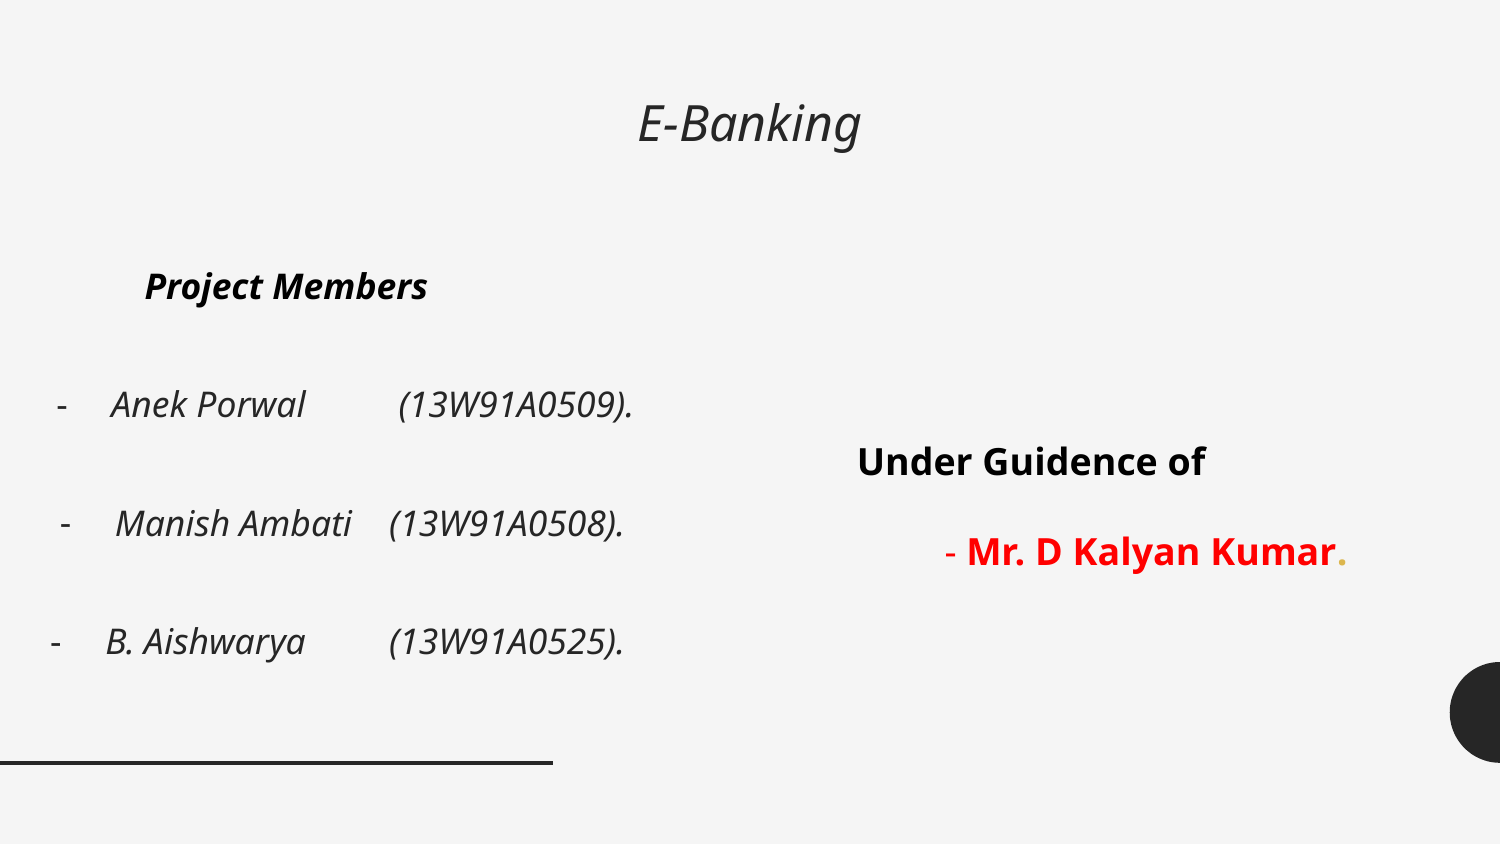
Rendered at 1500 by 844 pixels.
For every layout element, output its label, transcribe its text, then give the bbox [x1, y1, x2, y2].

text_box Under Guidence of - Mr. D Kalyan Kumar. [822, 242, 1418, 744]
title E-Banking [0, 83, 1500, 201]
title Project Members Anek Porwal (13W91A0509). Manish Ambati (13W91A0508). B. Aishwarya (13W91A0525). [0, 242, 650, 747]
